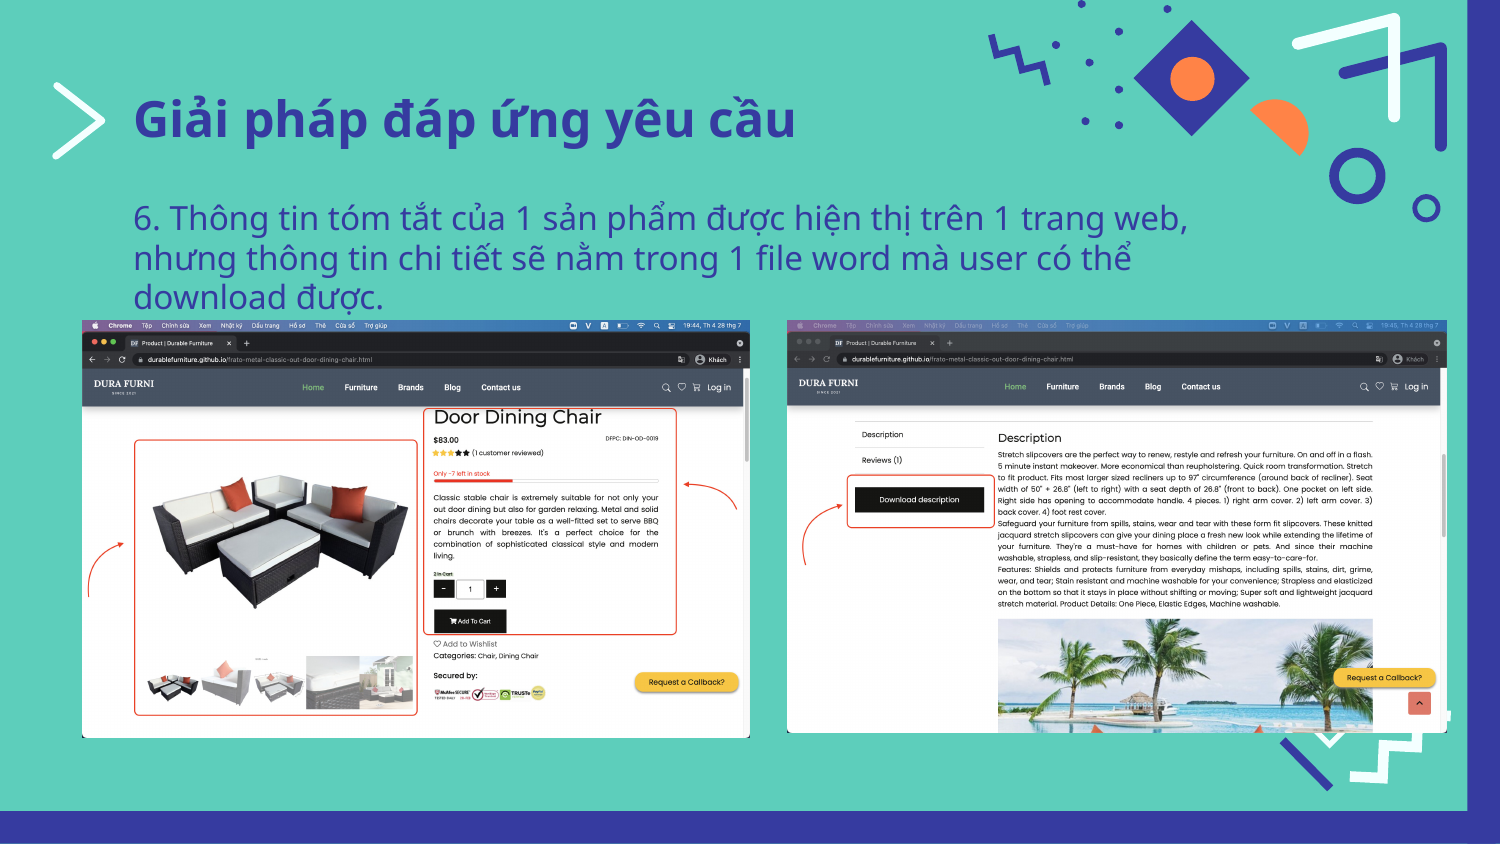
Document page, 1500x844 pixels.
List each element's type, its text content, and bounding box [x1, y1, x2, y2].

title Giải pháp đáp ứng yêu cầu [118, 72, 1474, 167]
picture [787, 320, 1448, 733]
list 6. Thông tin tóm tắt của 1 sản phẩm được hiện thị trên 1 trang web, nhưng thông tin chi tiết sẽ nằm trong 1 file word mà user có thể download được. [118, 167, 1284, 295]
picture [82, 320, 751, 738]
text_box [52, 82, 106, 160]
